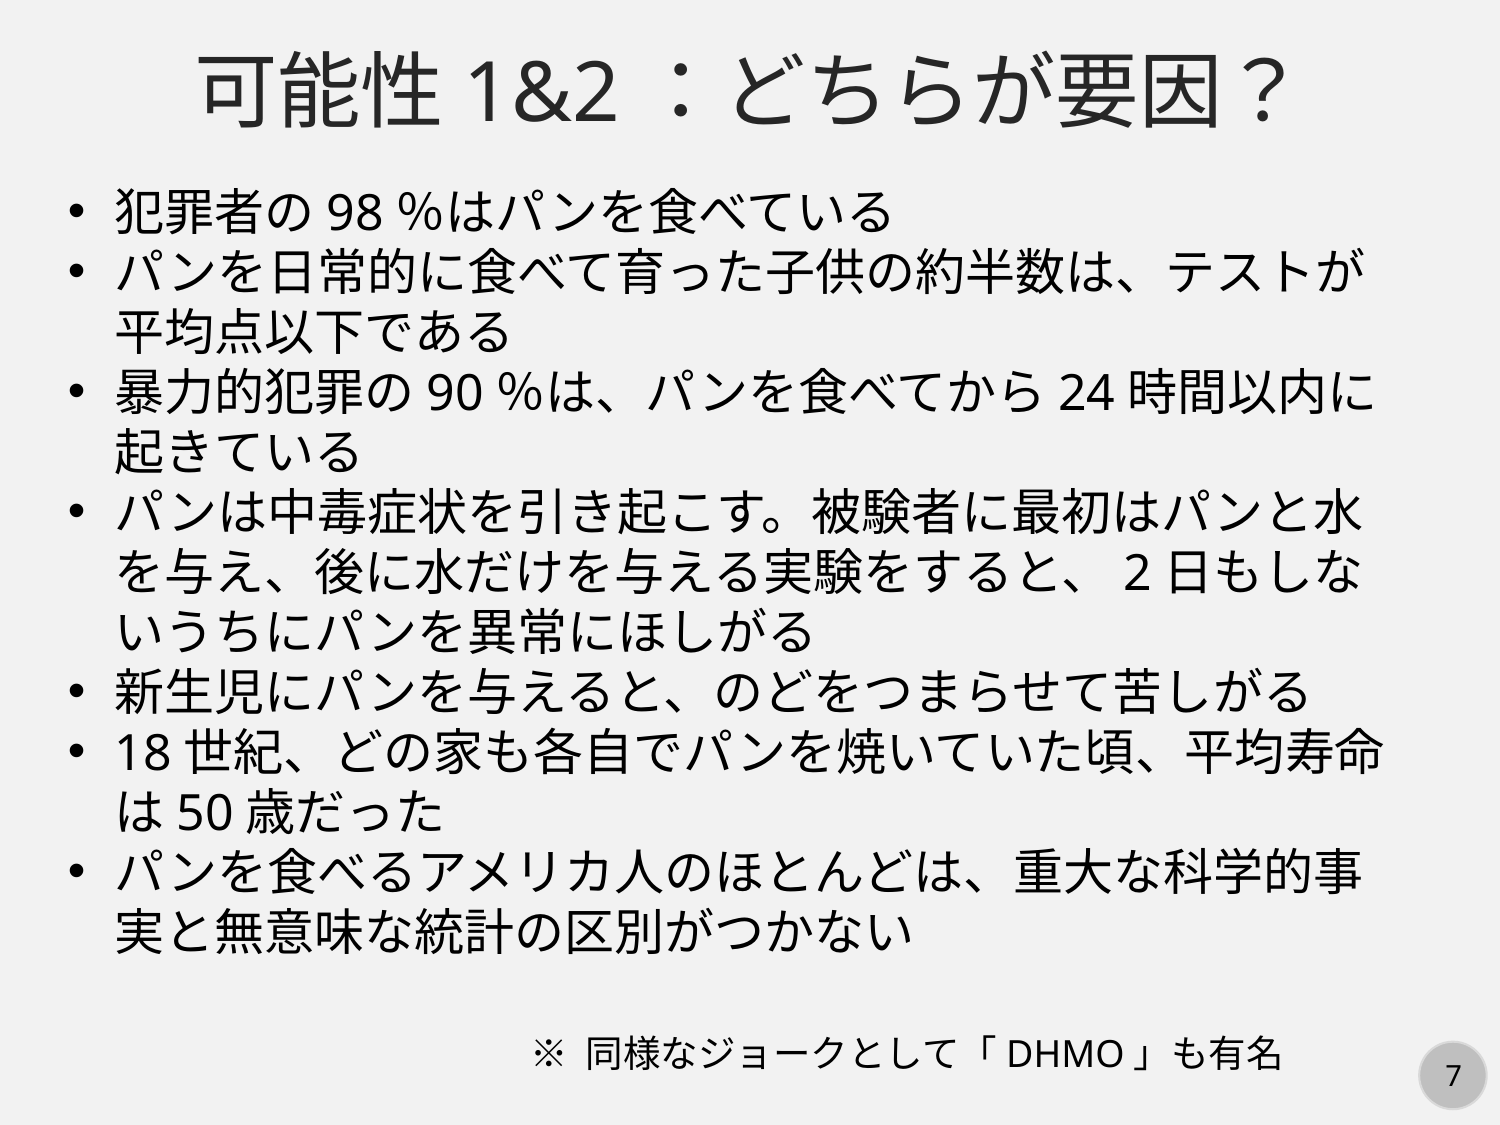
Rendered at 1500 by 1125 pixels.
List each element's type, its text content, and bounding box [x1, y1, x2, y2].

list 可能性1&2：どちらが要因？ [0, 31, 1500, 155]
text_box ※ 同様なジョークとして「DHMO」も有名 [516, 1023, 1299, 1083]
text_box 犯罪者の98％はパンを食べている パンを日常的に食べて育った子供の約半数は、テストが平均点以下である 暴力的犯罪の90％は、パンを食べてから24時間以内に起きている パンは中毒症状を引き起こす。被験者に最初はパンと水を与え、後に水だけを与える実験をすると、2日もしないうちにパンを異常にほしがる 新生児にパンを与えると、のどをつまらせて苦しがる 18世紀、どの家も各自でパンを焼いていた頃、平均寿命は50歳だった パンを食べるアメリカ人のほとんどは、重大な科学的事実と無意味な統計の区別がつかない [53, 172, 1424, 968]
